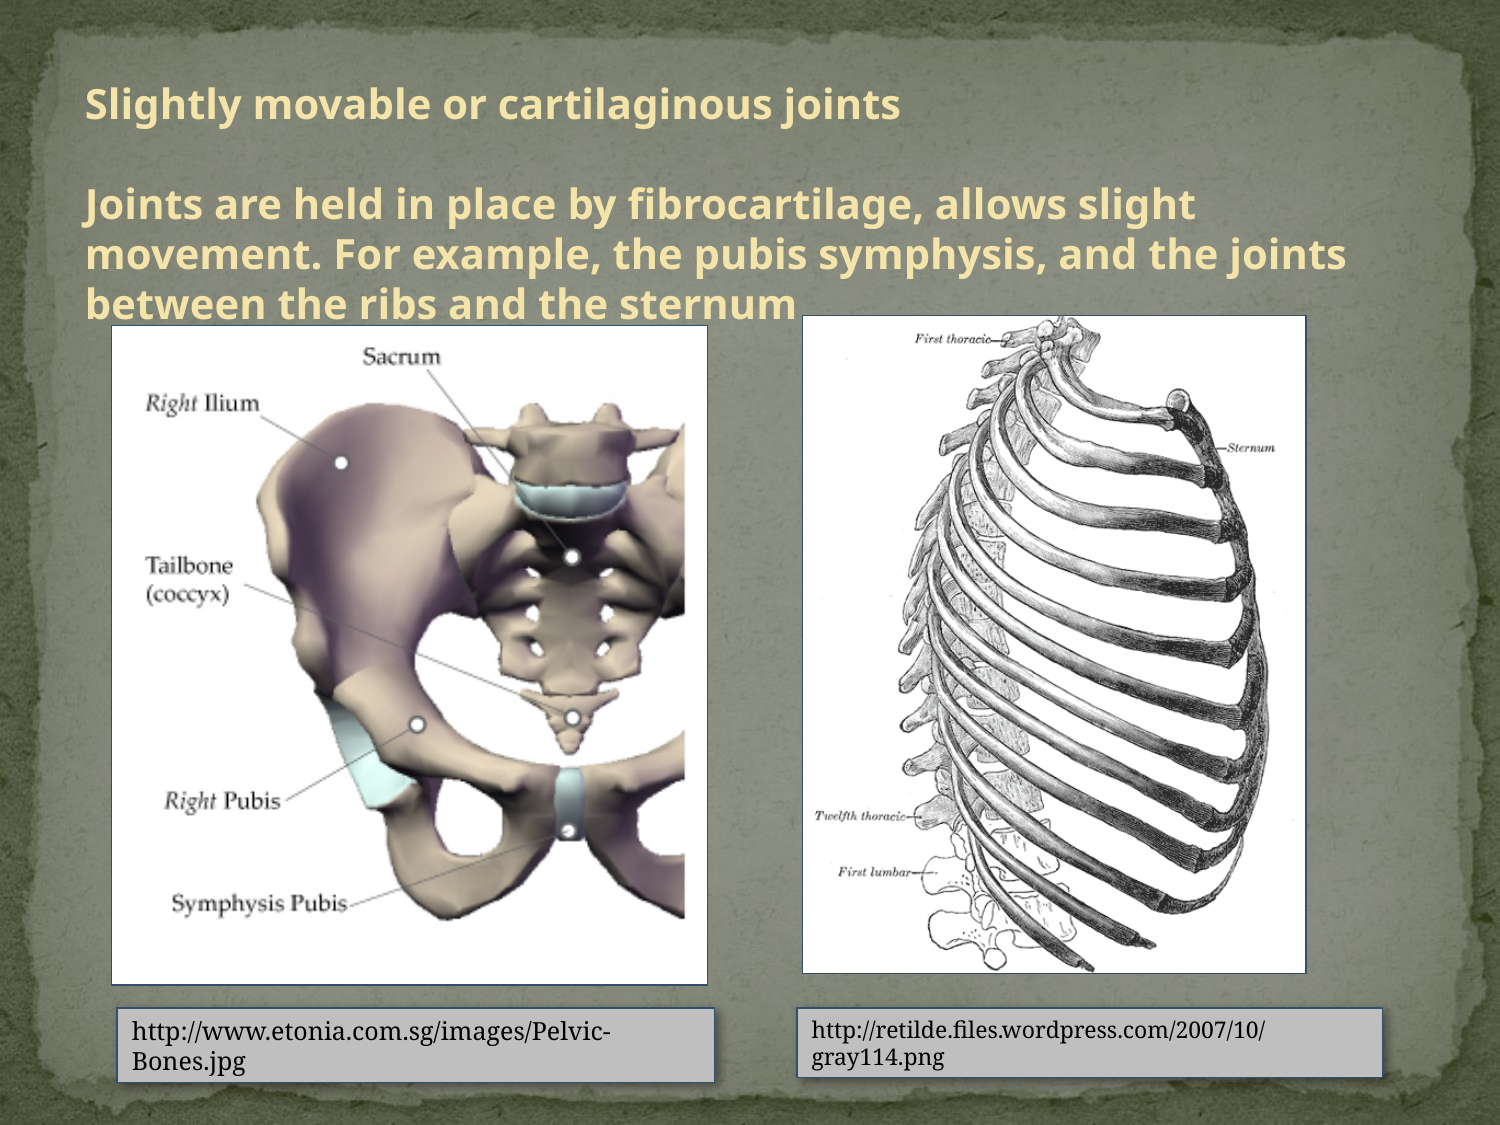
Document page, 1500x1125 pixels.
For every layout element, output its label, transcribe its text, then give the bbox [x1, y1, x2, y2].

text_box http://www.etonia.com.sg/images/Pelvic-Bones.jpg [117, 1007, 715, 1083]
text_box http://retilde.files.wordpress.com/2007/10/gray114.png [796, 1007, 1383, 1078]
picture [0, 0, 1500, 1125]
text_box Slightly movable or cartilaginous joints Joints are held in place by fibrocartilage, allows slight movement. For example, the pubis symphysis, and the joints between the ribs and the sternum [70, 70, 1442, 336]
